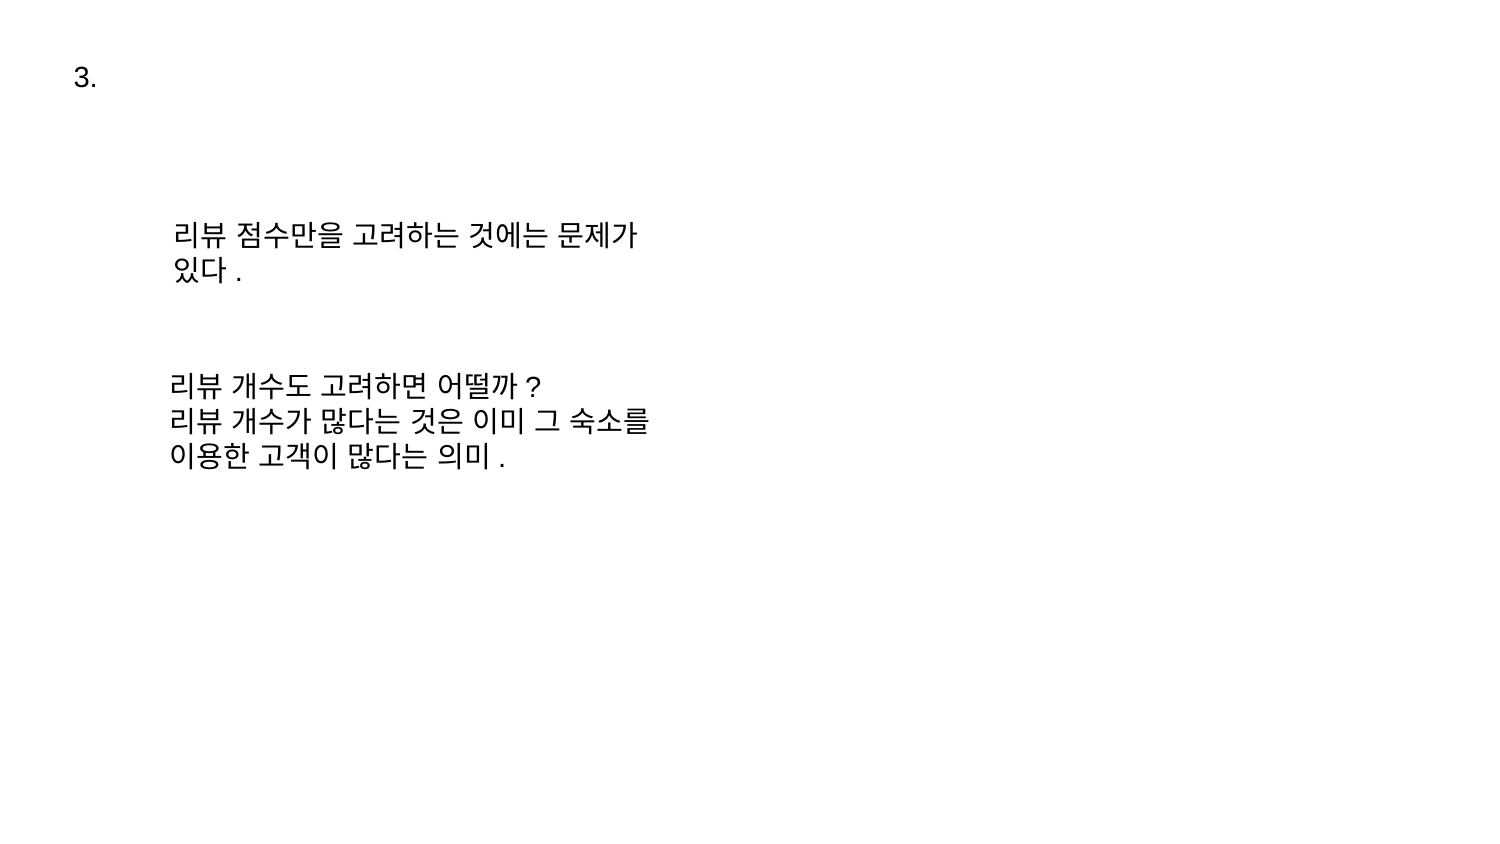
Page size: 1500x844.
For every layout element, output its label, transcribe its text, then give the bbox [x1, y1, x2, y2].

text_box 리뷰 개수도 고려하면 어떨까? 리뷰 개수가 많다는 것은 이미 그 숙소를 이용한 고객이 많다는 의미. [154, 353, 672, 489]
text_box 리뷰 점수만을 고려하는 것에는 문제가 있다. [158, 202, 677, 303]
text_box 3. [58, 43, 578, 109]
